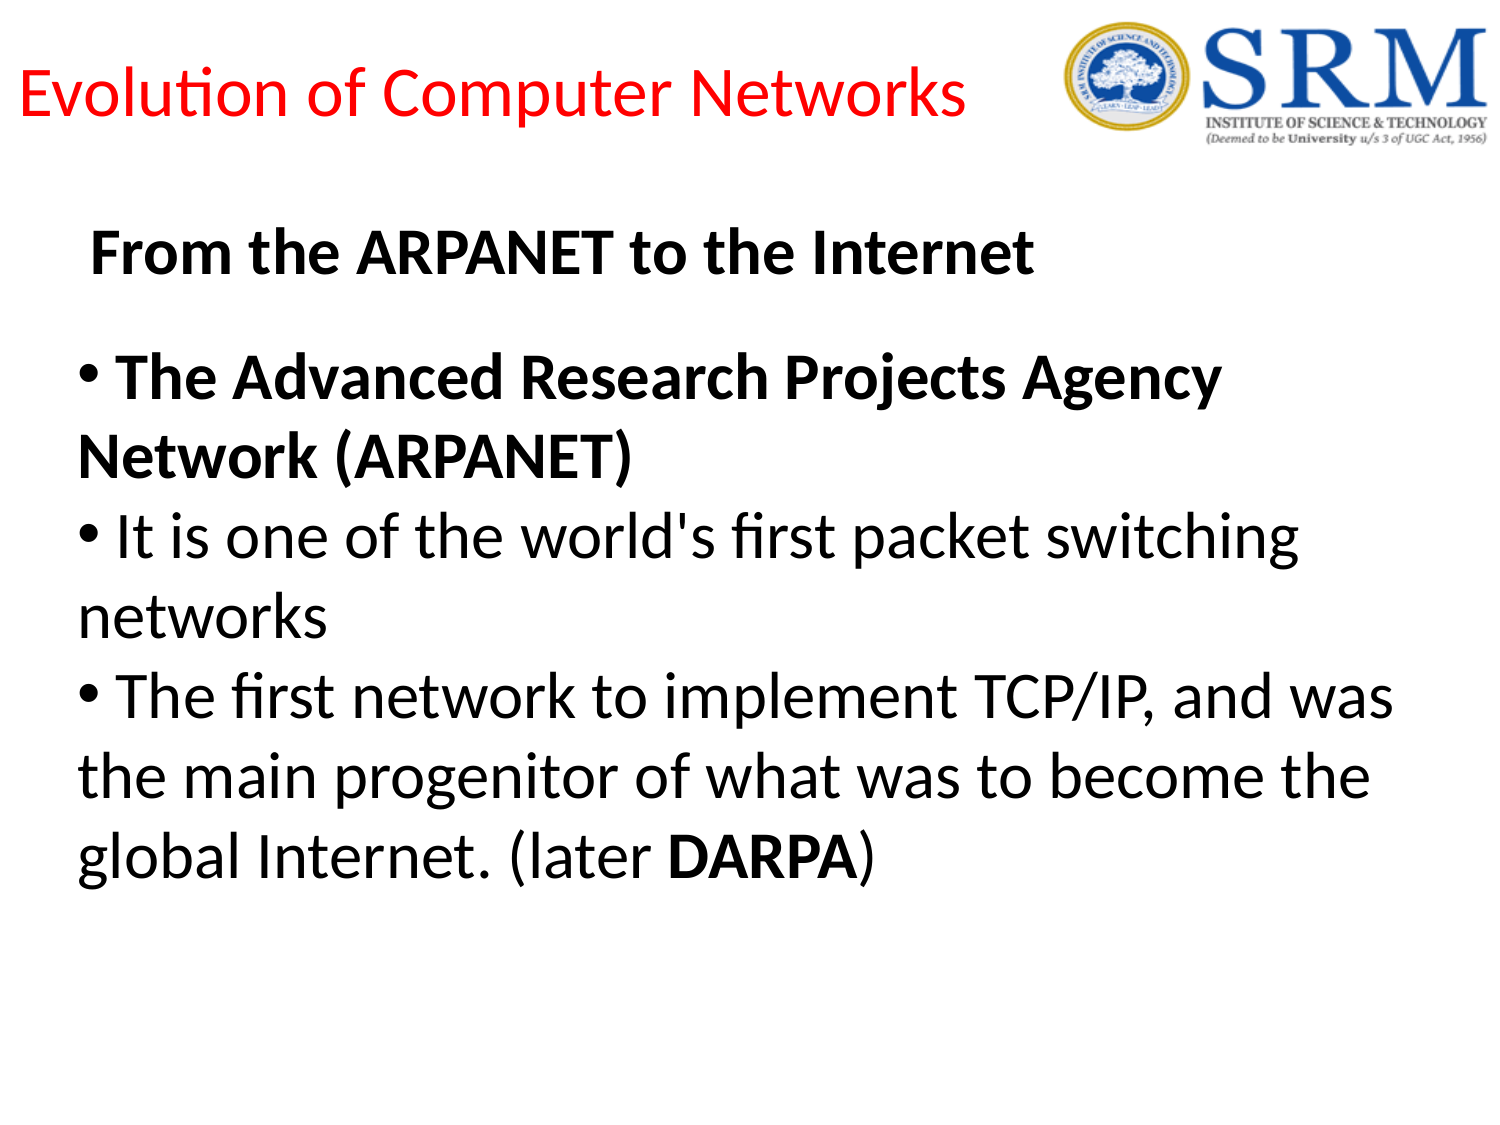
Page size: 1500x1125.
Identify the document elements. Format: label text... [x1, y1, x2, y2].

text_box The Advanced Research Projects Agency Network (ARPANET) It is one of the world's first packet switching networks The first network to implement TCP/IP, and was the main progenitor of what was to become the global Internet. (later DARPA) [62, 324, 1450, 925]
title Evolution of Computer Networks [0, 0, 988, 175]
picture [1059, 0, 1500, 162]
text_box From the ARPANET to the Internet [74, 200, 1275, 296]
